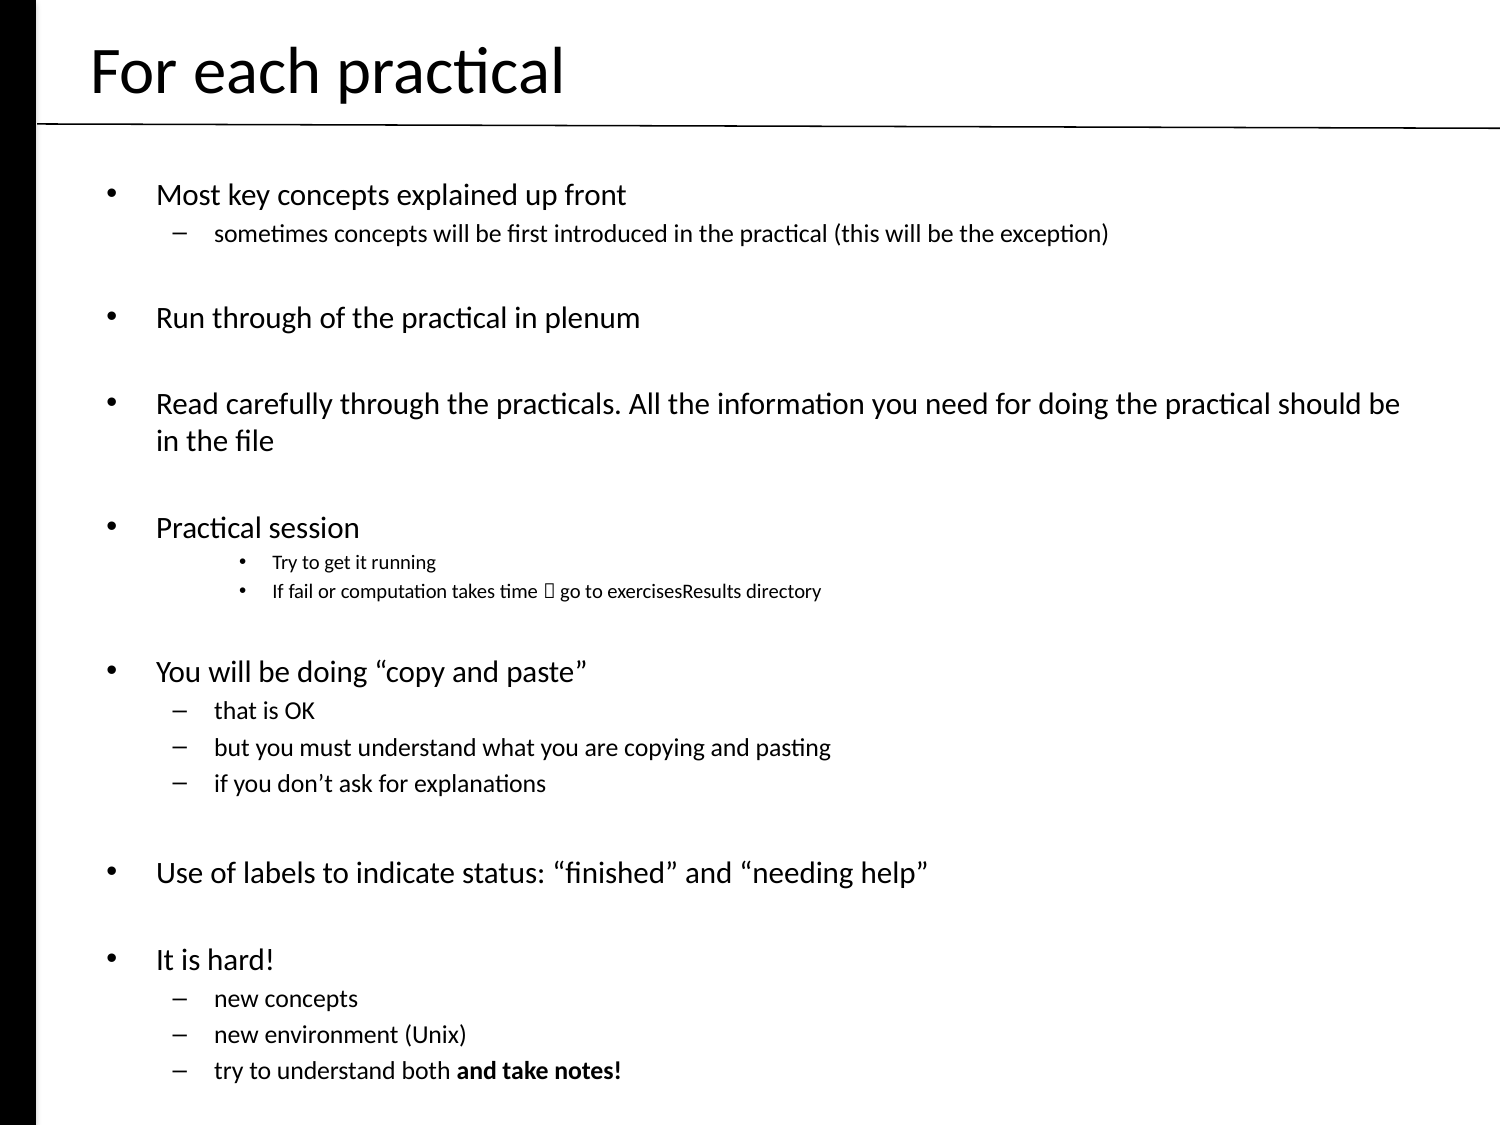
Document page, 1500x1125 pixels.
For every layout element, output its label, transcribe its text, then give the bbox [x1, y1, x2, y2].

title For each practical [75, 6, 1425, 127]
list Most key concepts explained up front sometimes concepts will be first introduced in the practical (this will be the exception) Run through of the practical in plenum Read carefully through the practicals. All the information you need for doing the practical should be in the file Practical session Try to get it running If fail or computation takes time  go to exercisesResults directory You will be doing “copy and paste” that is OK but you must understand what you are copying and pasting if you don’t ask for explanations Use of labels to indicate status: “finished” and “needing help” It is hard! new concepts new environment (Unix) try to understand both and take notes! [91, 166, 1442, 1099]
